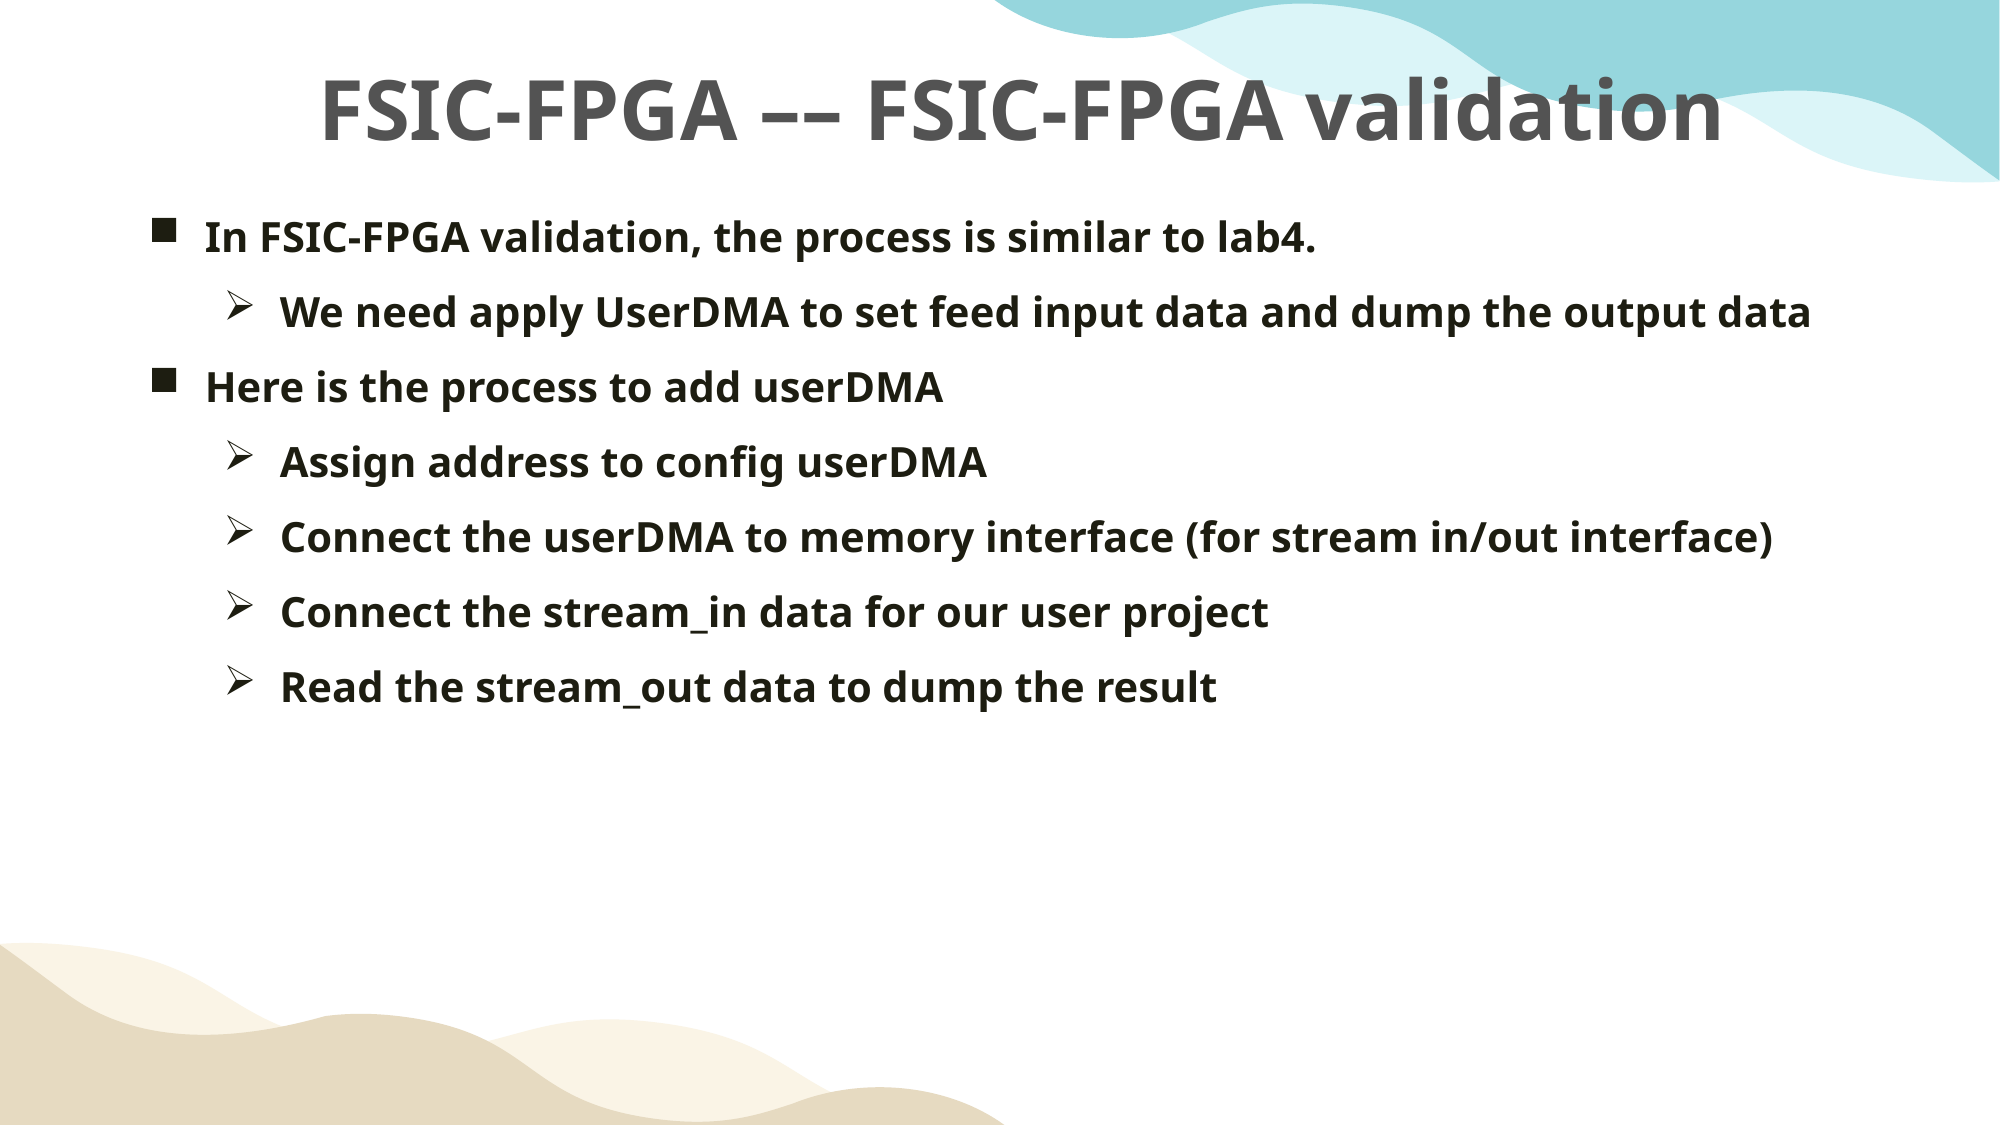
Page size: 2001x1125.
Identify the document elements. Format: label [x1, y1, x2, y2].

text_box [133, 58, 1889, 793]
